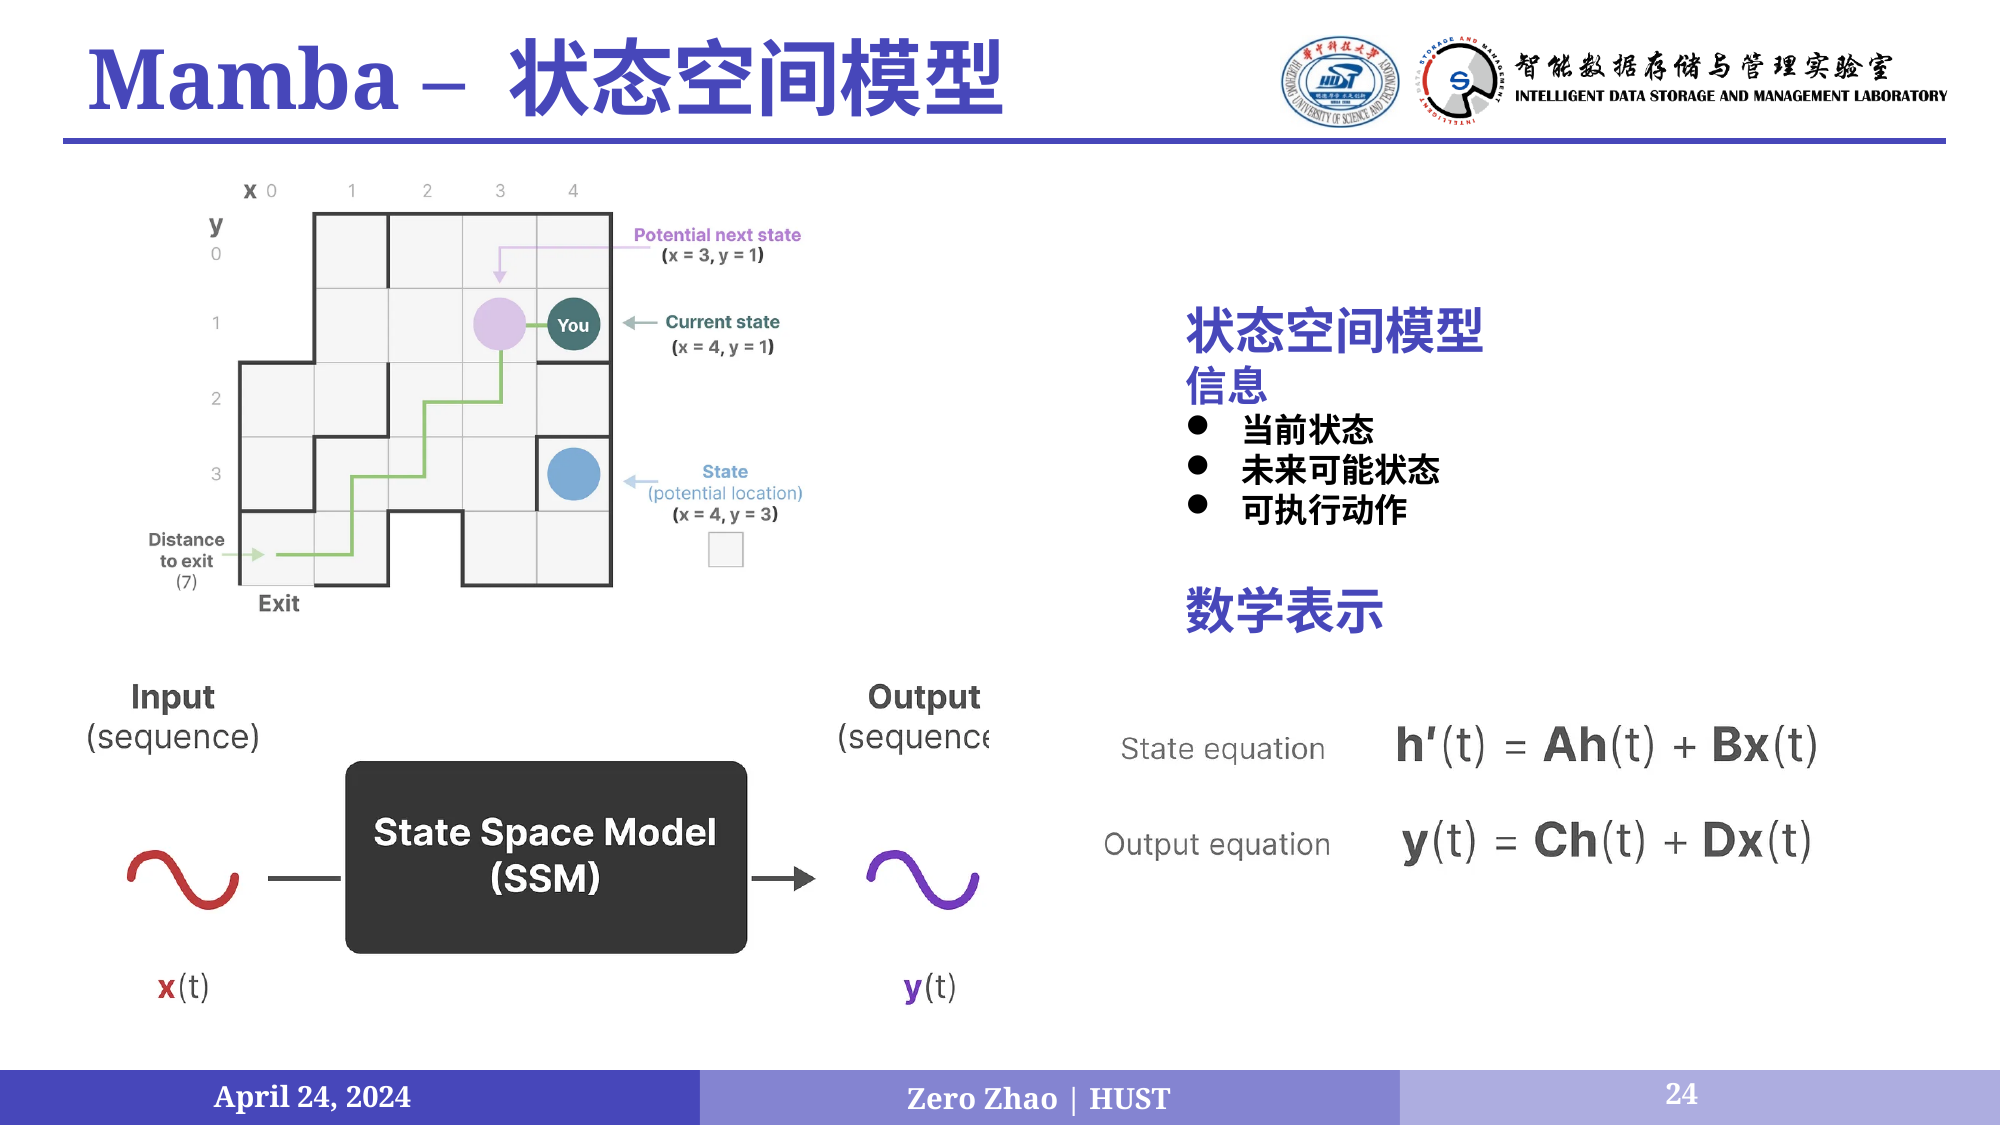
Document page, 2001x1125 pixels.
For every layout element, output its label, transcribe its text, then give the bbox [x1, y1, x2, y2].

text_box [502, 1069, 699, 1125]
picture [38, 179, 830, 616]
text_box [699, 1069, 1399, 1075]
picture [7, 677, 2000, 1022]
slide_number 24 [1615, 1050, 1749, 1125]
text_box [1399, 1069, 1615, 1125]
picture [1409, 33, 1955, 128]
picture [1280, 35, 1400, 128]
footer Zero Zhao | HUST [671, 1075, 1414, 1120]
text_box [0, 1069, 198, 1125]
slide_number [198, 1065, 502, 1125]
text_box 状态空间模型 信息 当前状态 未来可能状态 可执行动作 数学表示 [1170, 291, 2000, 694]
text_box [699, 1120, 1399, 1125]
text_box Mamba – 状态空间模型 [72, 29, 1188, 135]
text_box [1749, 1069, 2000, 1125]
